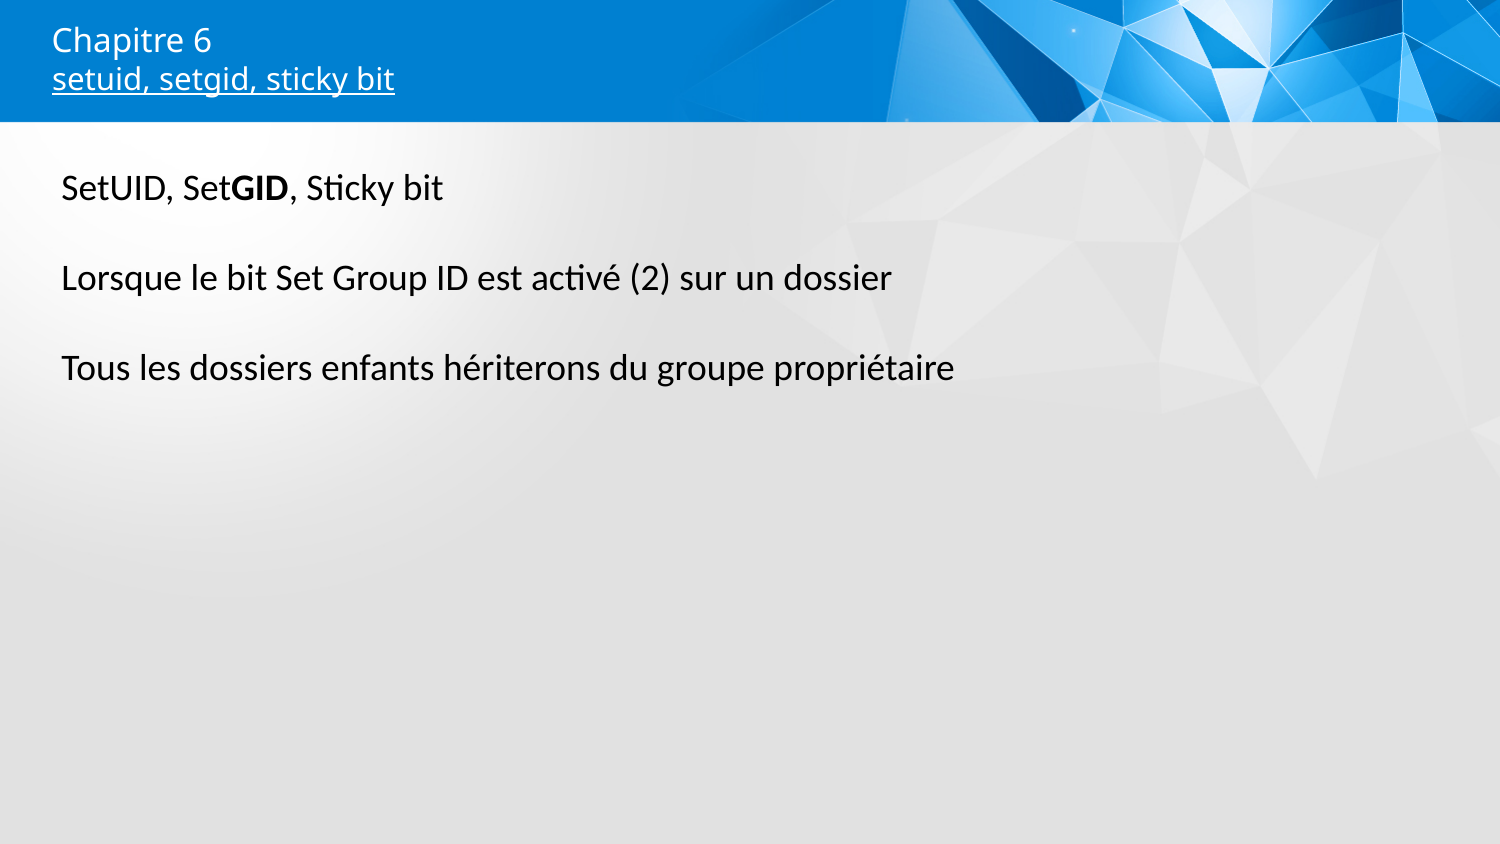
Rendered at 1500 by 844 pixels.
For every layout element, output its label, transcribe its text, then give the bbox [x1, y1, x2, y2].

list Chapitre 6 [51, 19, 384, 55]
list setuid, setgid, sticky bit [52, 58, 636, 104]
picture [0, 0, 1500, 844]
text_box SetUID, SetGID, Sticky bit Lorsque le bit Set Group ID est activé (2) sur un dossier Tous les dossiers enfants hériterons du groupe propriétaire [46, 155, 1435, 396]
